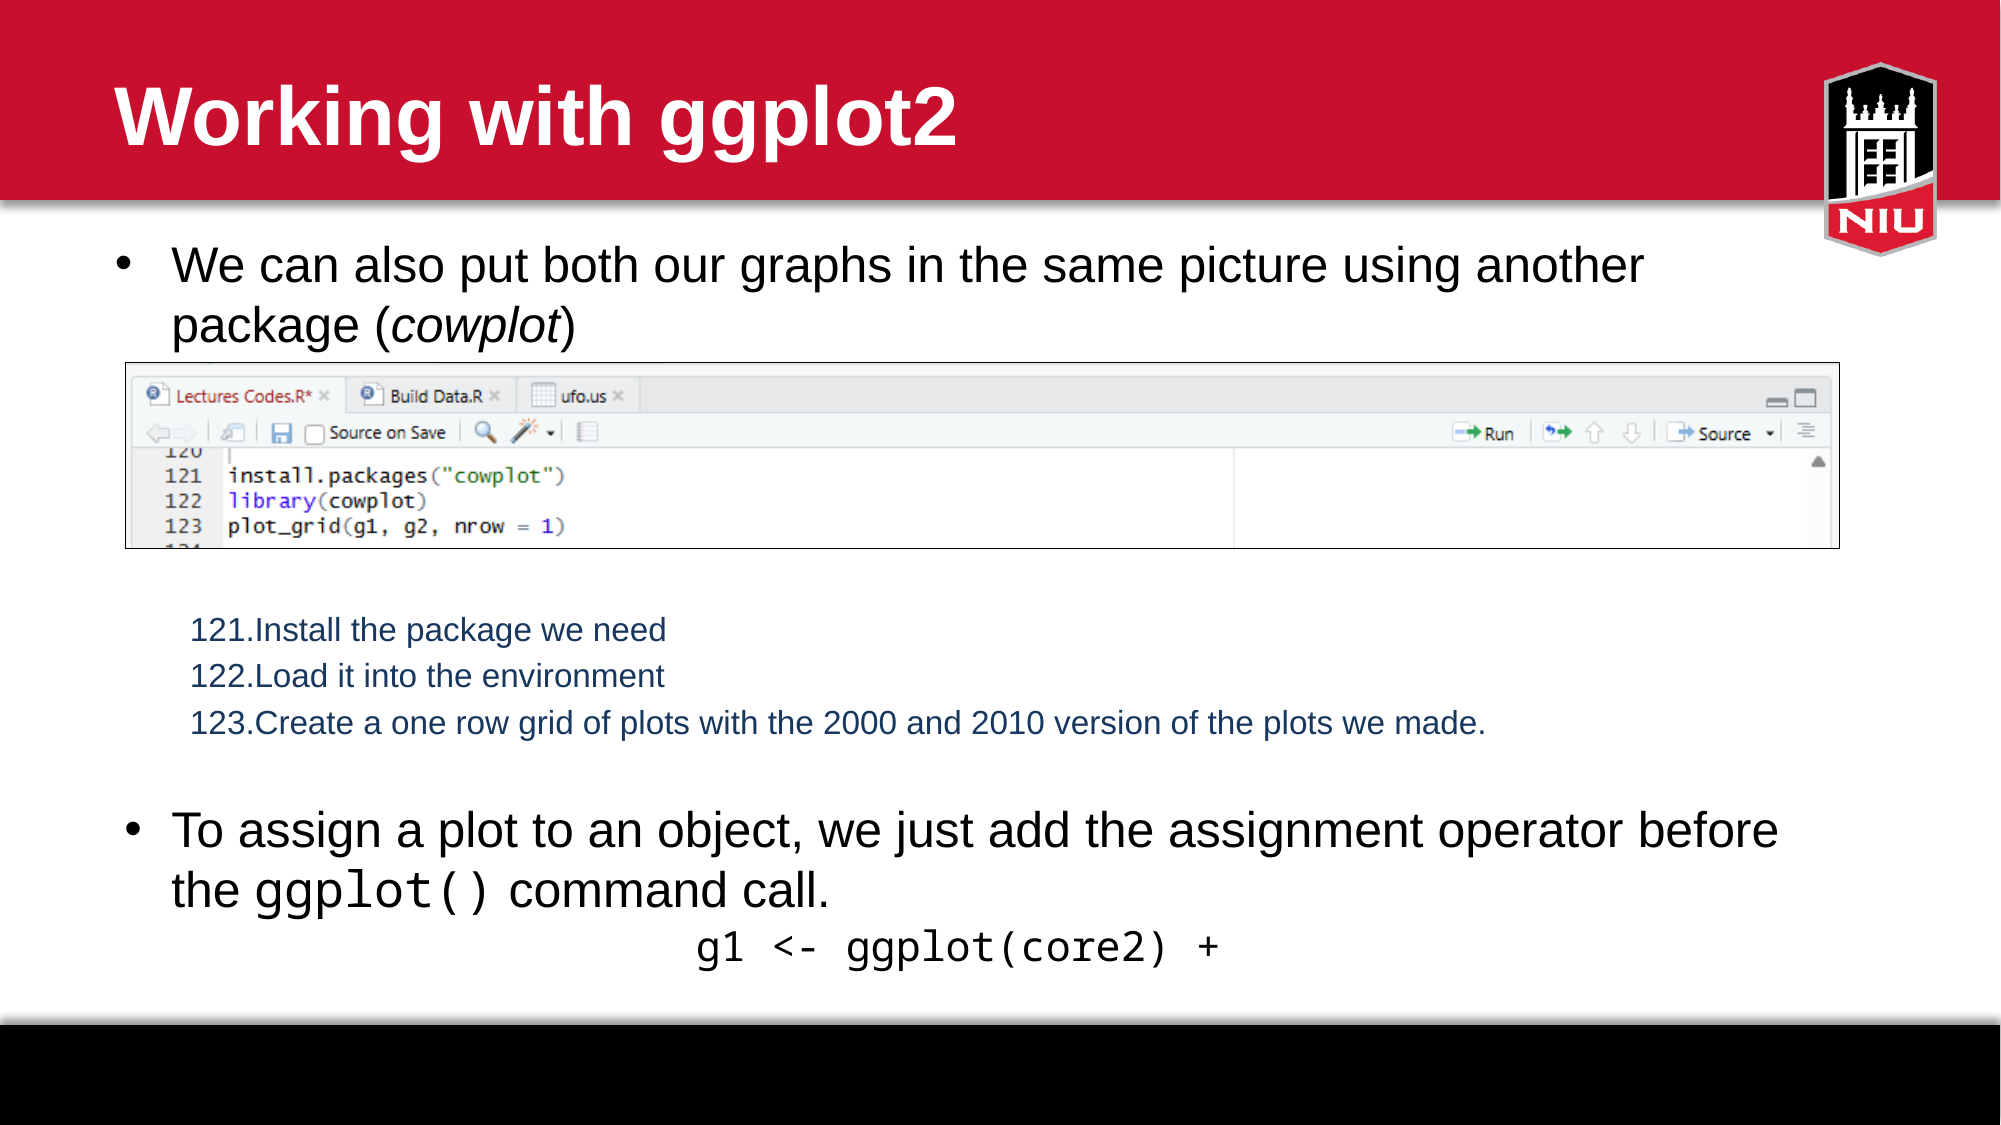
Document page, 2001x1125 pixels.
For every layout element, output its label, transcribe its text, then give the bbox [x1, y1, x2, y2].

picture [1824, 62, 1937, 257]
text_box g1 <- ggplot(core2) + [681, 912, 1236, 978]
picture [124, 362, 1840, 549]
title Working with ggplot2 [99, 24, 1750, 200]
list We can also put both our graphs in the same picture using another package (cowplot) Install the package we need Load it into the environment Create a one row grid of plots with the 2000 and 2010 version of the plots we made. To assign a plot to an object, we just add the assignment operator before the ggplot() command call. [99, 224, 1817, 1013]
